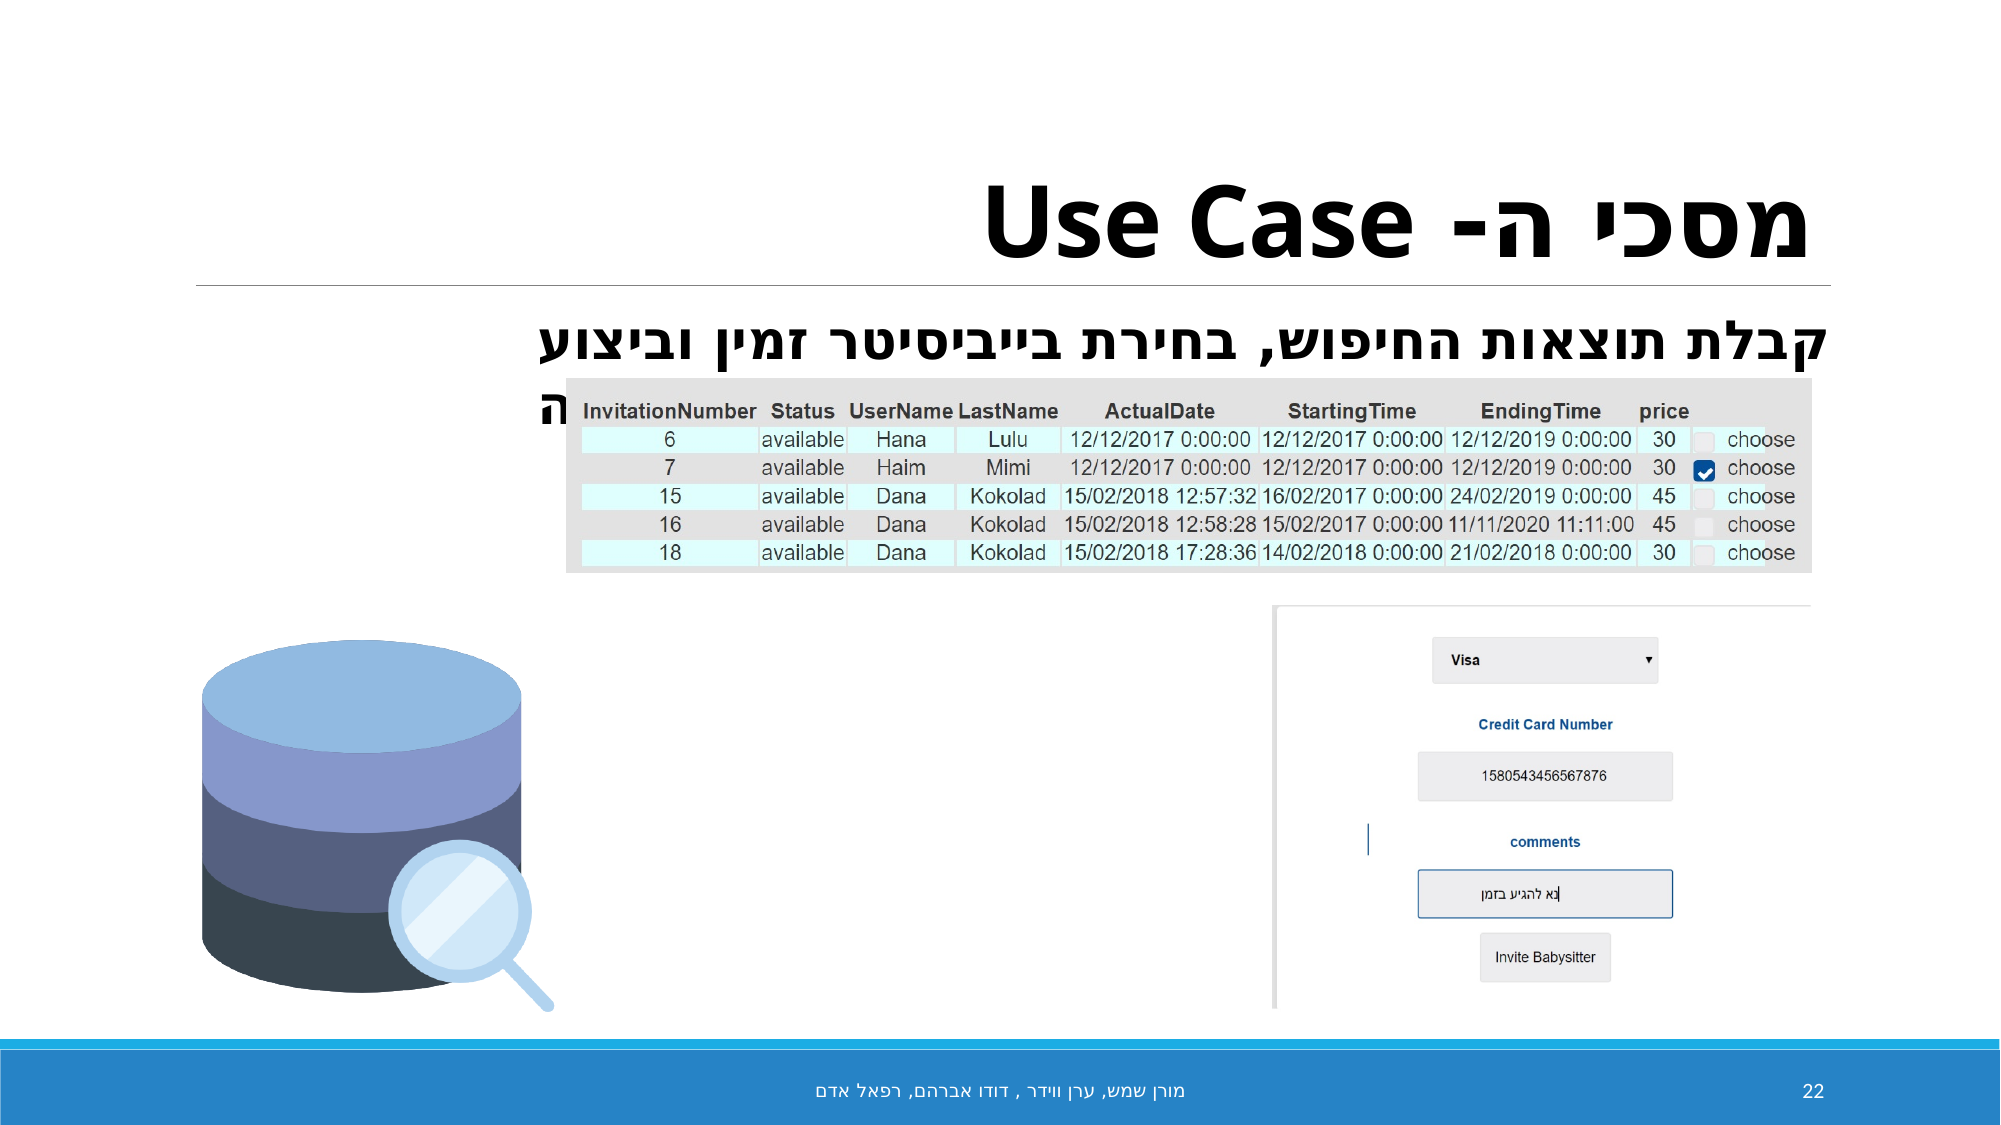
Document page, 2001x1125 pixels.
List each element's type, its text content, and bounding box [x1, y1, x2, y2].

title מסכי ה- Use Case [180, 47, 1830, 285]
slide_number 22 [1624, 1059, 1840, 1120]
picture [191, 640, 564, 1012]
picture [566, 377, 1812, 573]
picture [1272, 605, 1812, 1012]
footer מורן שמש, ערן ווידר , דודו אברהם, רפאל אדם [604, 1059, 1396, 1120]
text_box קבלת תוצאות החיפוש, בחירת בייביסיטר זמין וביצוע ההזמנה: [522, 297, 1856, 443]
